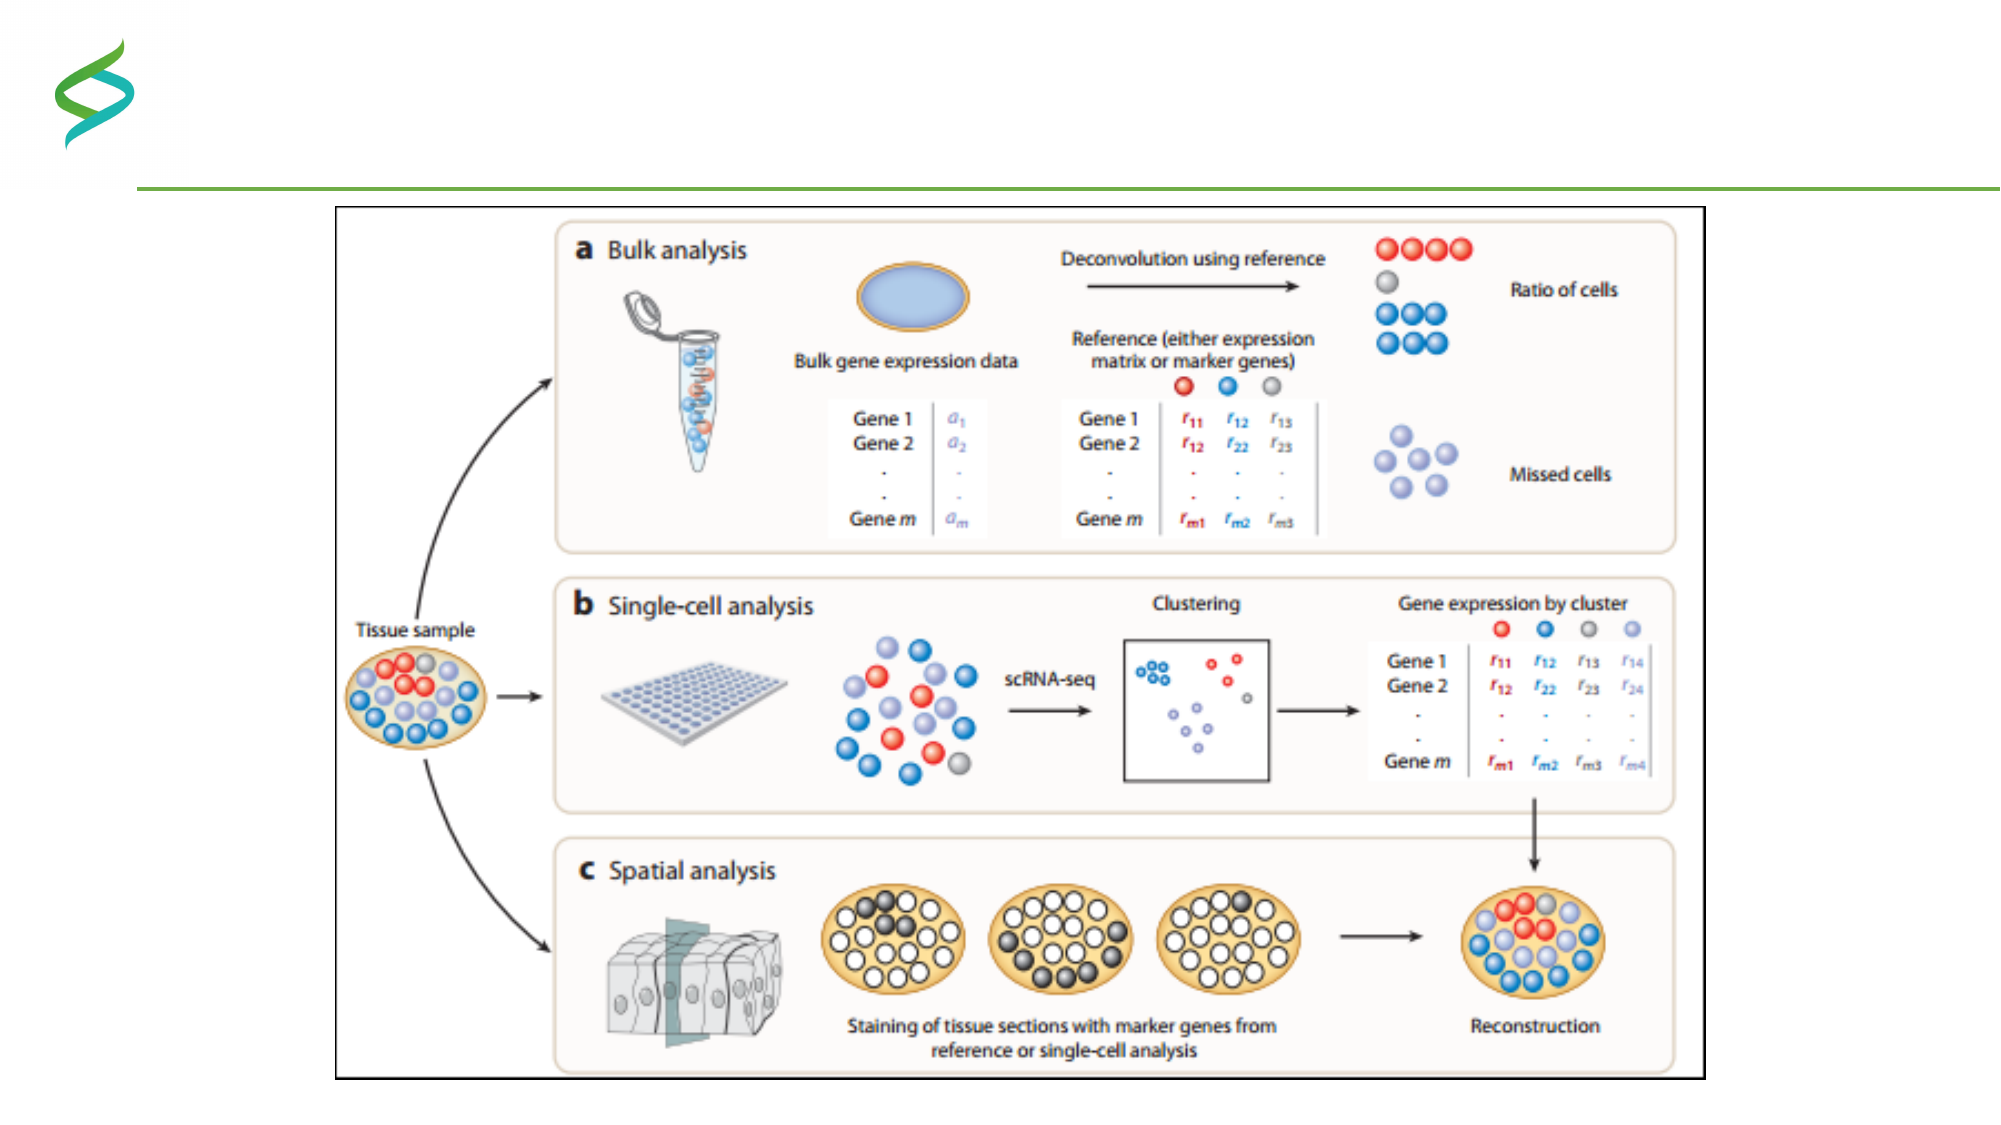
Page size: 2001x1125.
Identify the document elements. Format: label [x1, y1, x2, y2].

picture [334, 206, 1706, 1080]
picture [0, 0, 189, 189]
